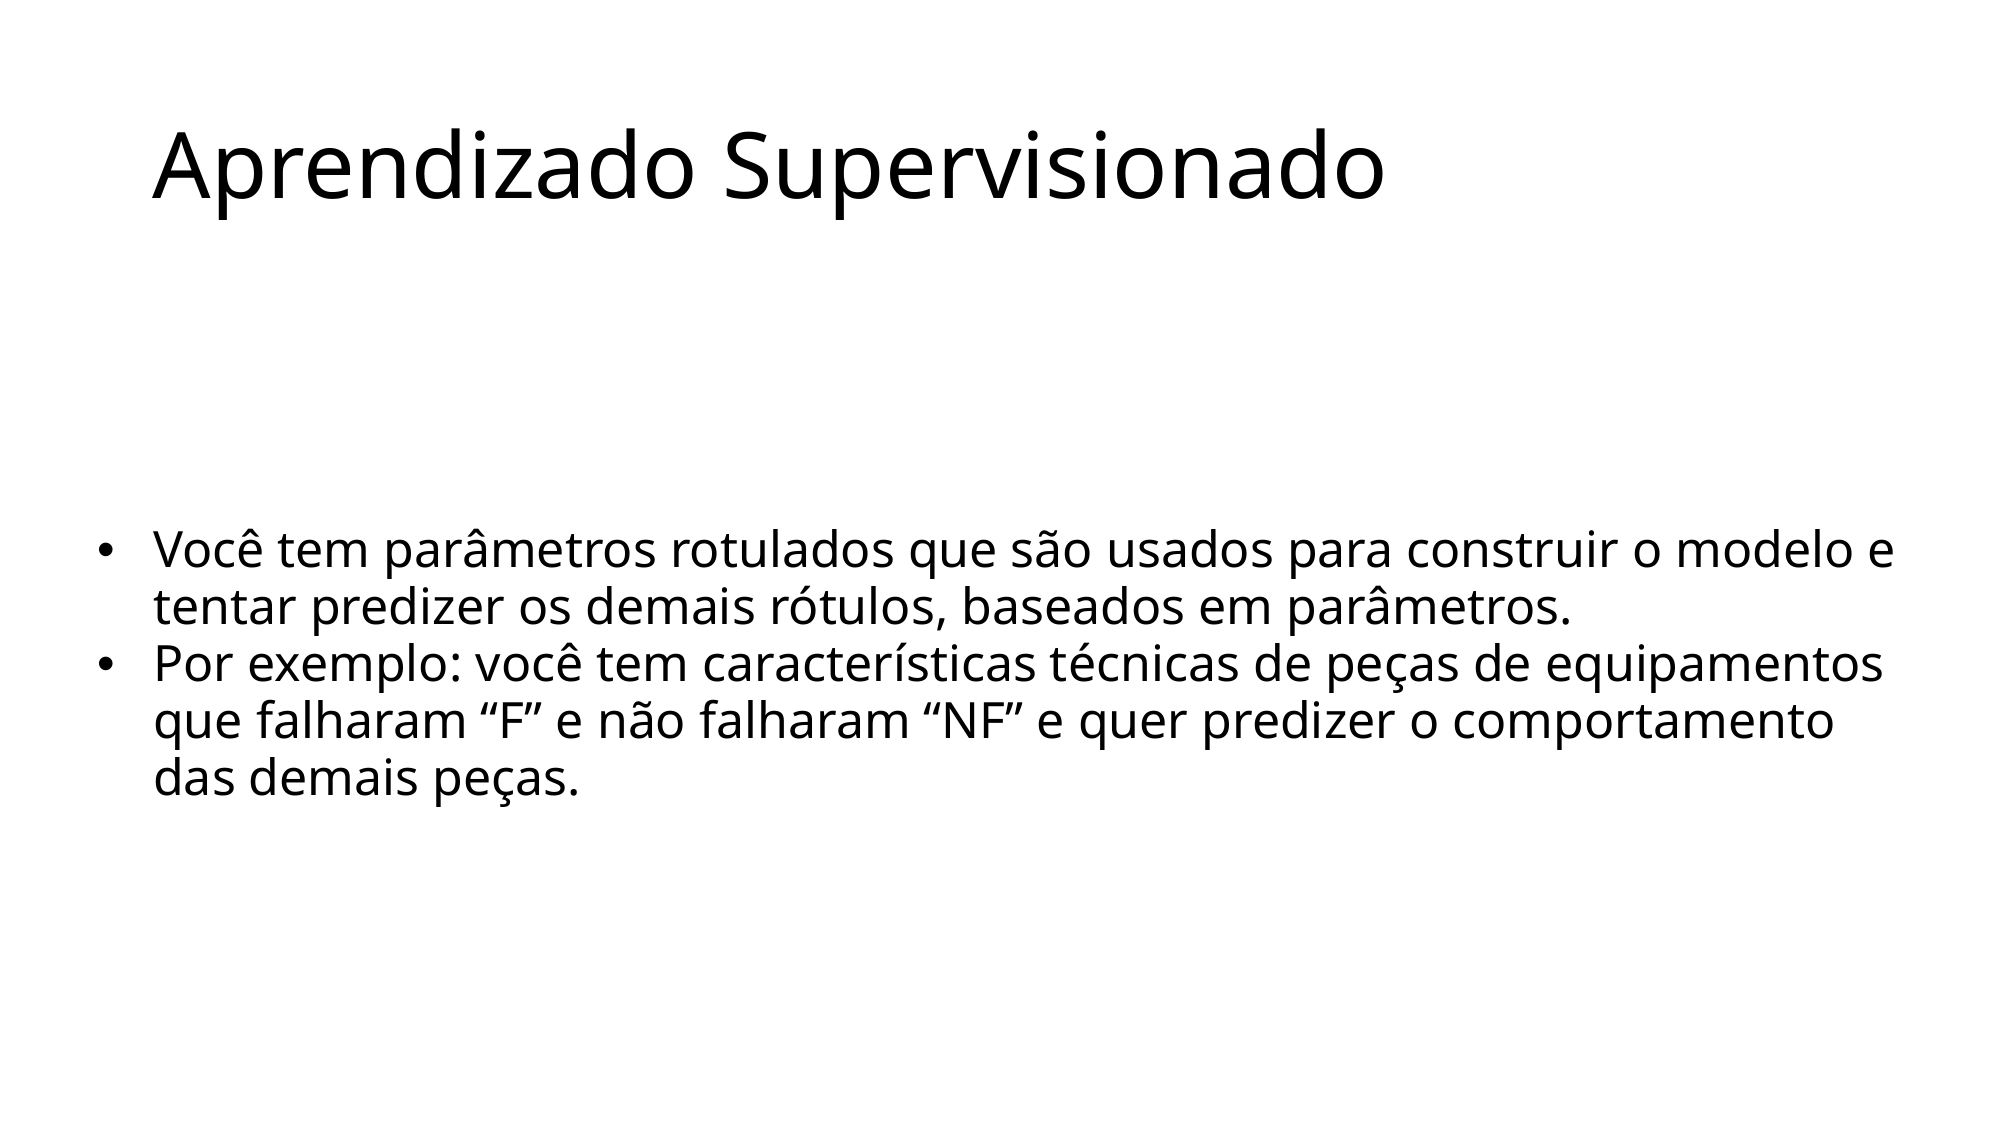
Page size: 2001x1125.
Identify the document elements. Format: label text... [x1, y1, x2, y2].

title Aprendizado Supervisionado [137, 59, 1863, 277]
text_box Você tem parâmetros rotulados que são usados para construir o modelo e tentar predizer os demais rótulos, baseados em parâmetros. Por exemplo: você tem características técnicas de peças de equipamentos que falharam “F” e não falharam “NF” e quer predizer o comportamento das demais peças. [82, 277, 1918, 992]
